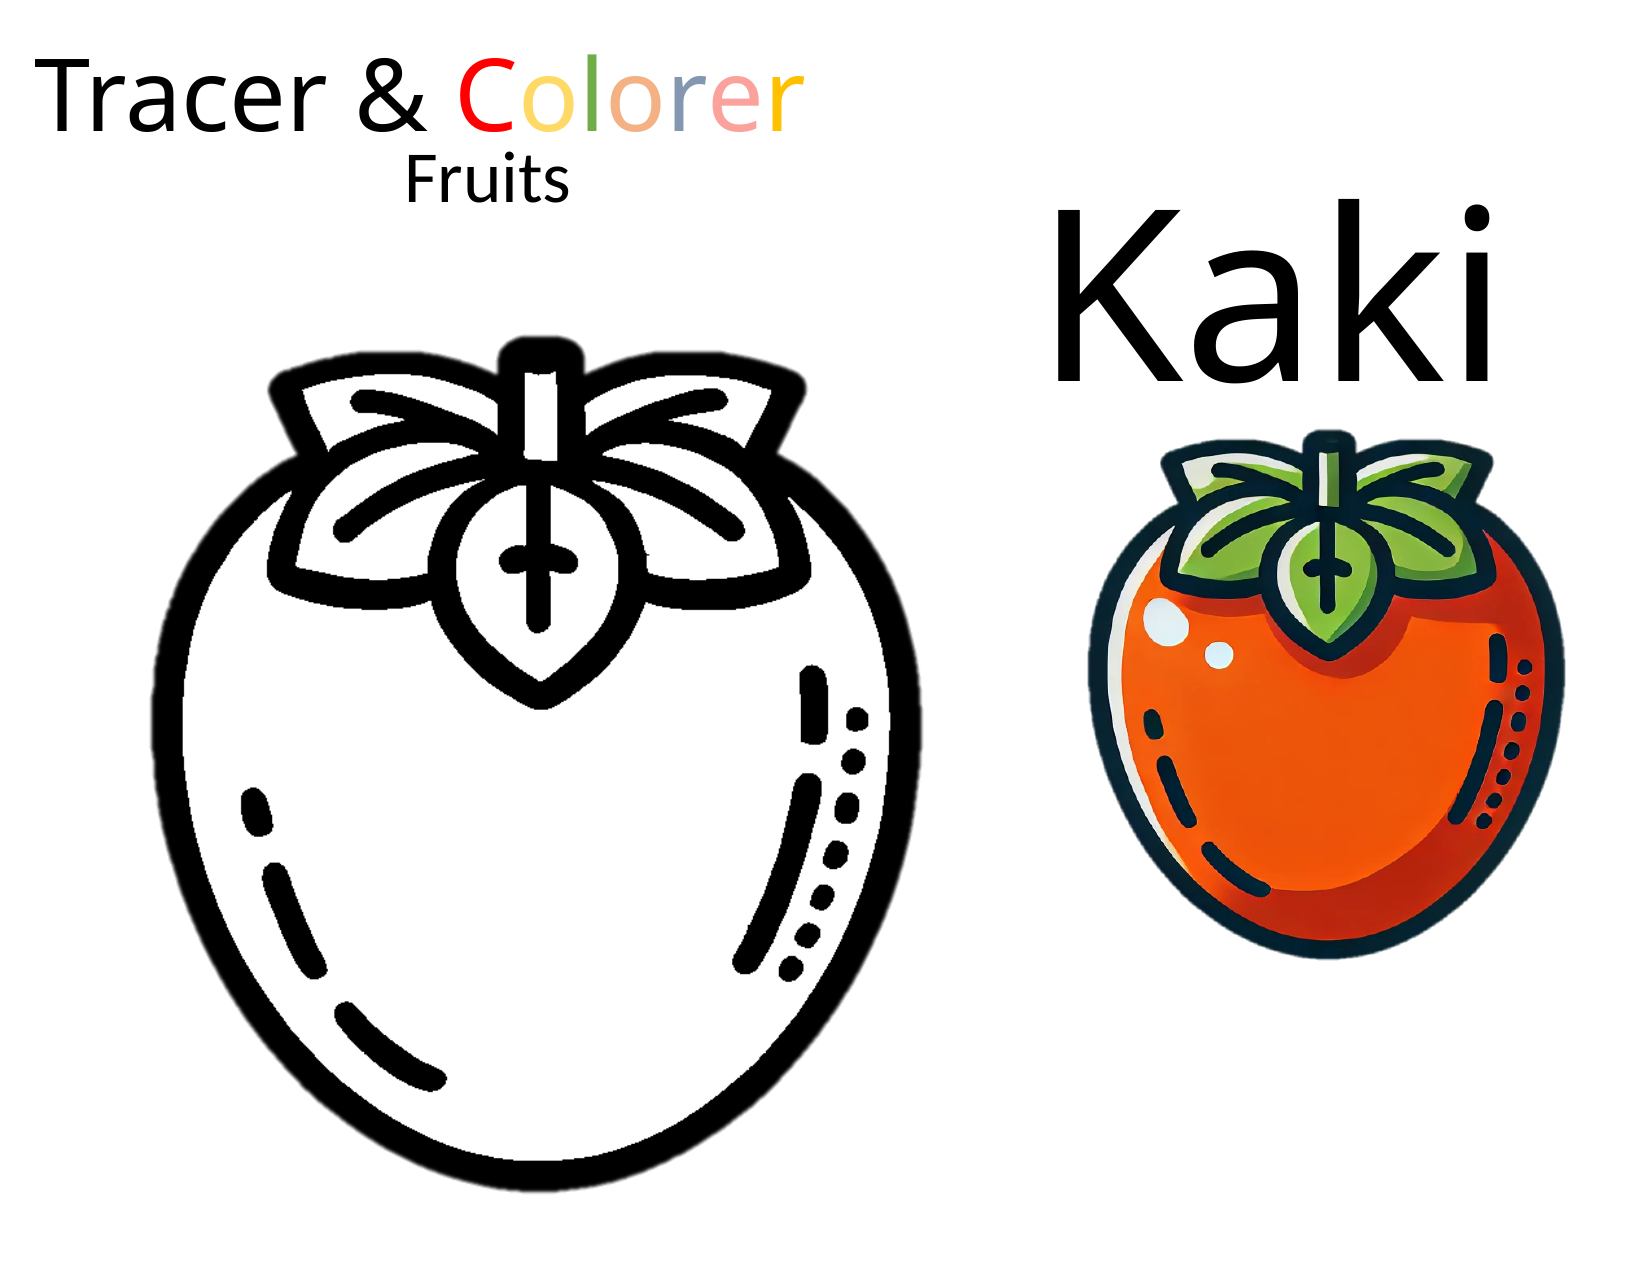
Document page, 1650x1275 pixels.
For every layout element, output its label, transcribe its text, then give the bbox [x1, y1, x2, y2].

text_box Tracer & Colorer [20, 23, 984, 106]
picture [0, 106, 1650, 1275]
text_box Kaki [1217, 134, 1650, 287]
